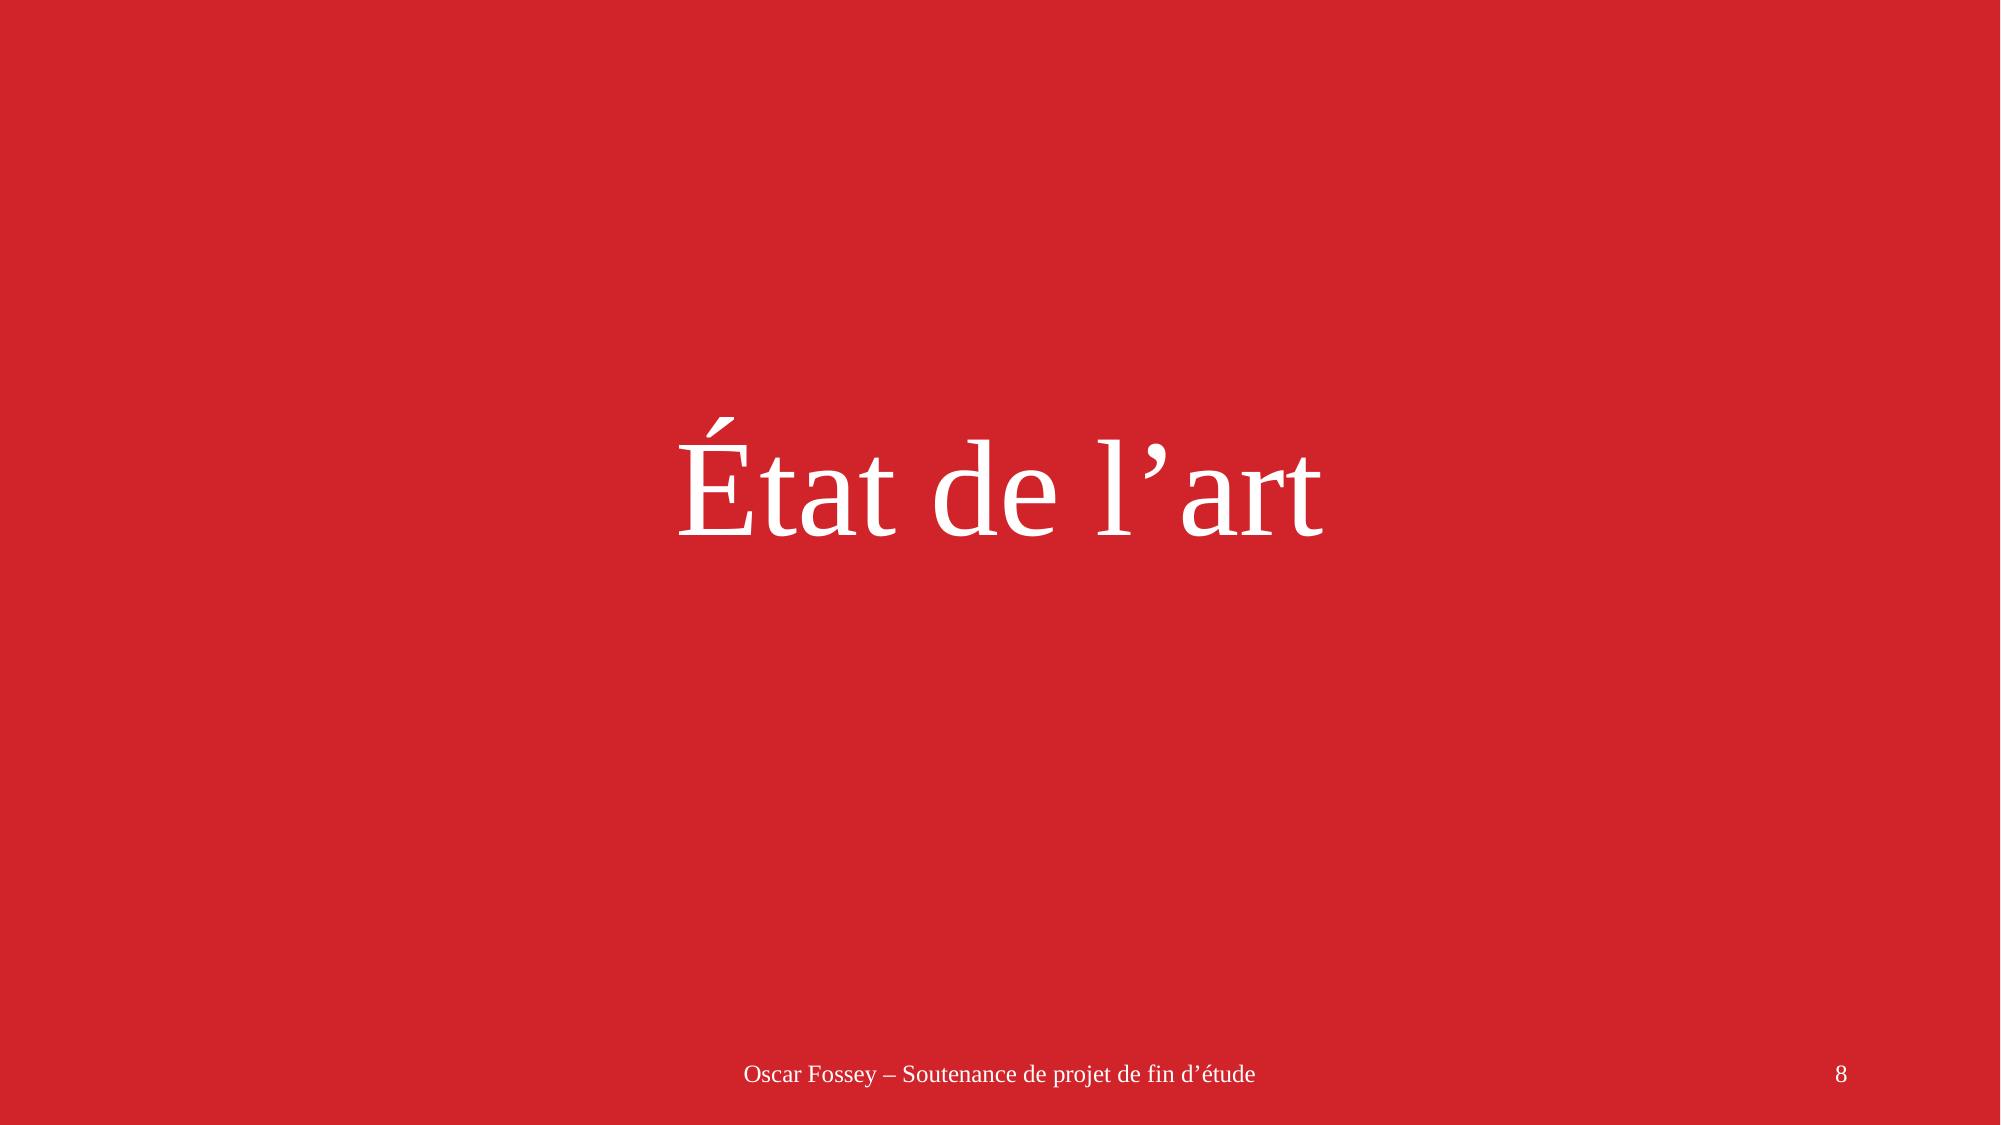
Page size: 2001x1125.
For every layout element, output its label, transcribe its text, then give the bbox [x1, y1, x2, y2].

footer Oscar Fossey – Soutenance de projet de fin d’étude [662, 1042, 1338, 1103]
slide_number 8 [1412, 1042, 1863, 1103]
text_box État de l’art [96, 390, 1904, 571]
